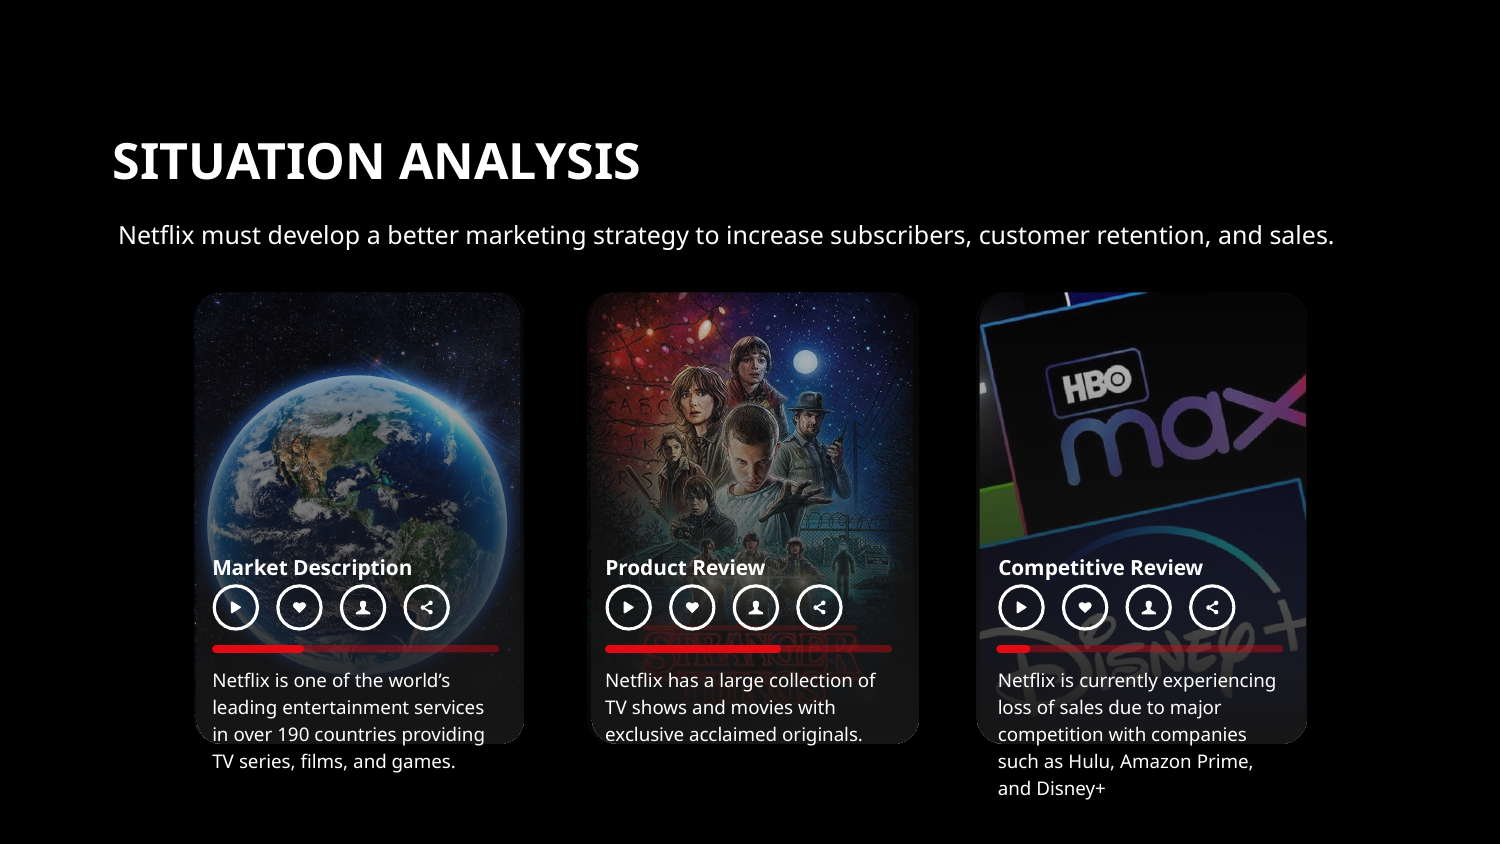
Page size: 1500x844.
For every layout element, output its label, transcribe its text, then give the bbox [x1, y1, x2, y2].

text_box Netflix is currently experiencing loss of sales due to major competition with companies such as Hulu, Amazon Prime, and Disney+ [986, 752, 1302, 805]
picture [586, 292, 914, 745]
text_box Netflix must develop a better marketing strategy to increase subscribers, customer retention, and sales. [106, 205, 1396, 256]
picture [193, 292, 521, 745]
text_box SITUATION ANALYSIS [101, 123, 764, 195]
text_box Netflix is one of the world’s leading entertainment services in over 190 countries providing TV series, films, and games. [201, 752, 516, 778]
picture [979, 292, 1307, 745]
